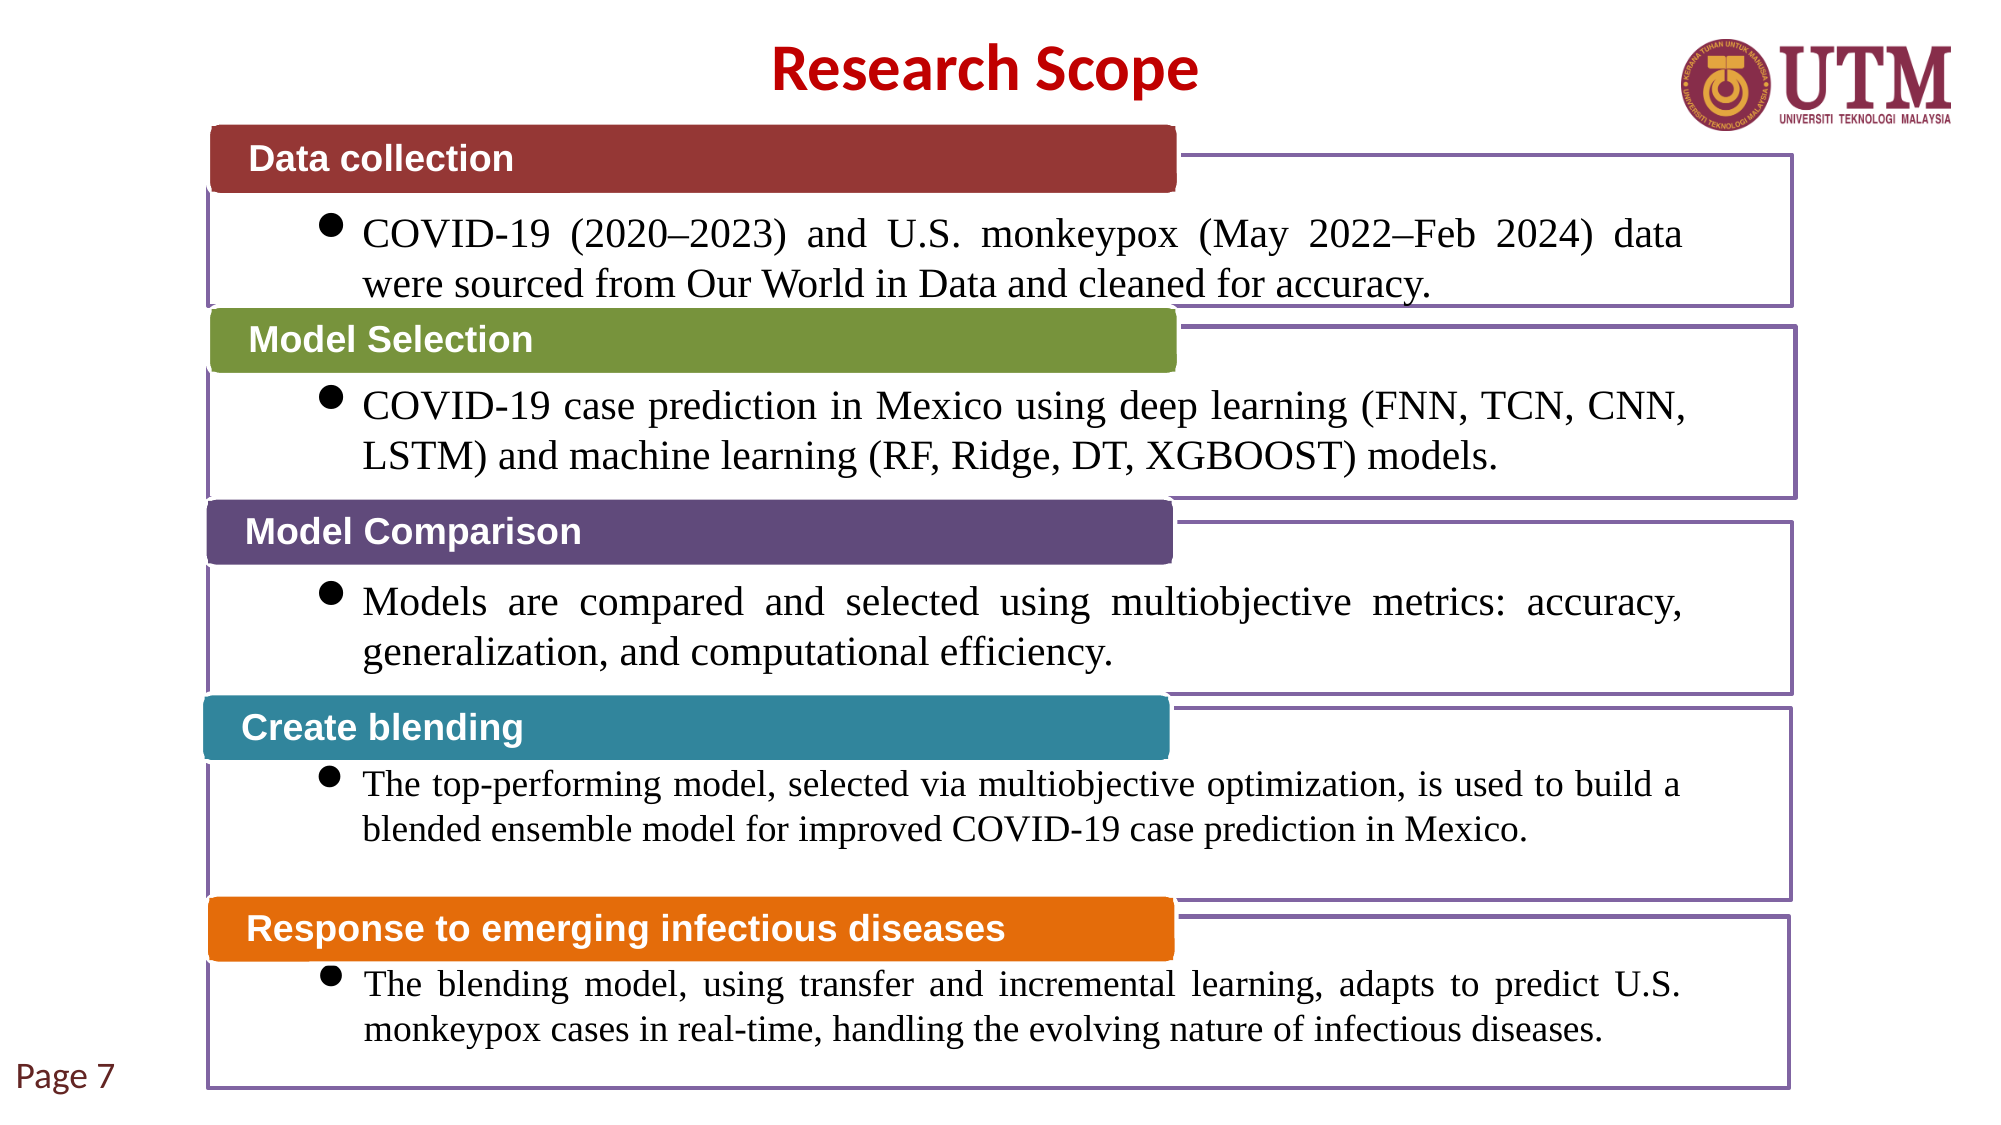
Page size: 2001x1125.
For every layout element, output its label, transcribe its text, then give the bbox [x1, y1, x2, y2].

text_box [207, 707, 1791, 901]
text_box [200, 692, 1172, 763]
text_box Page 7 [0, 1043, 131, 1104]
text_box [207, 522, 1793, 695]
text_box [207, 305, 1180, 376]
picture [1664, 36, 1966, 135]
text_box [207, 906, 1791, 1089]
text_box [204, 497, 1176, 567]
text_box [207, 326, 1796, 499]
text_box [207, 122, 1180, 196]
title Research Scope [93, 0, 1894, 158]
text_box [207, 154, 1793, 307]
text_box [205, 894, 1177, 964]
